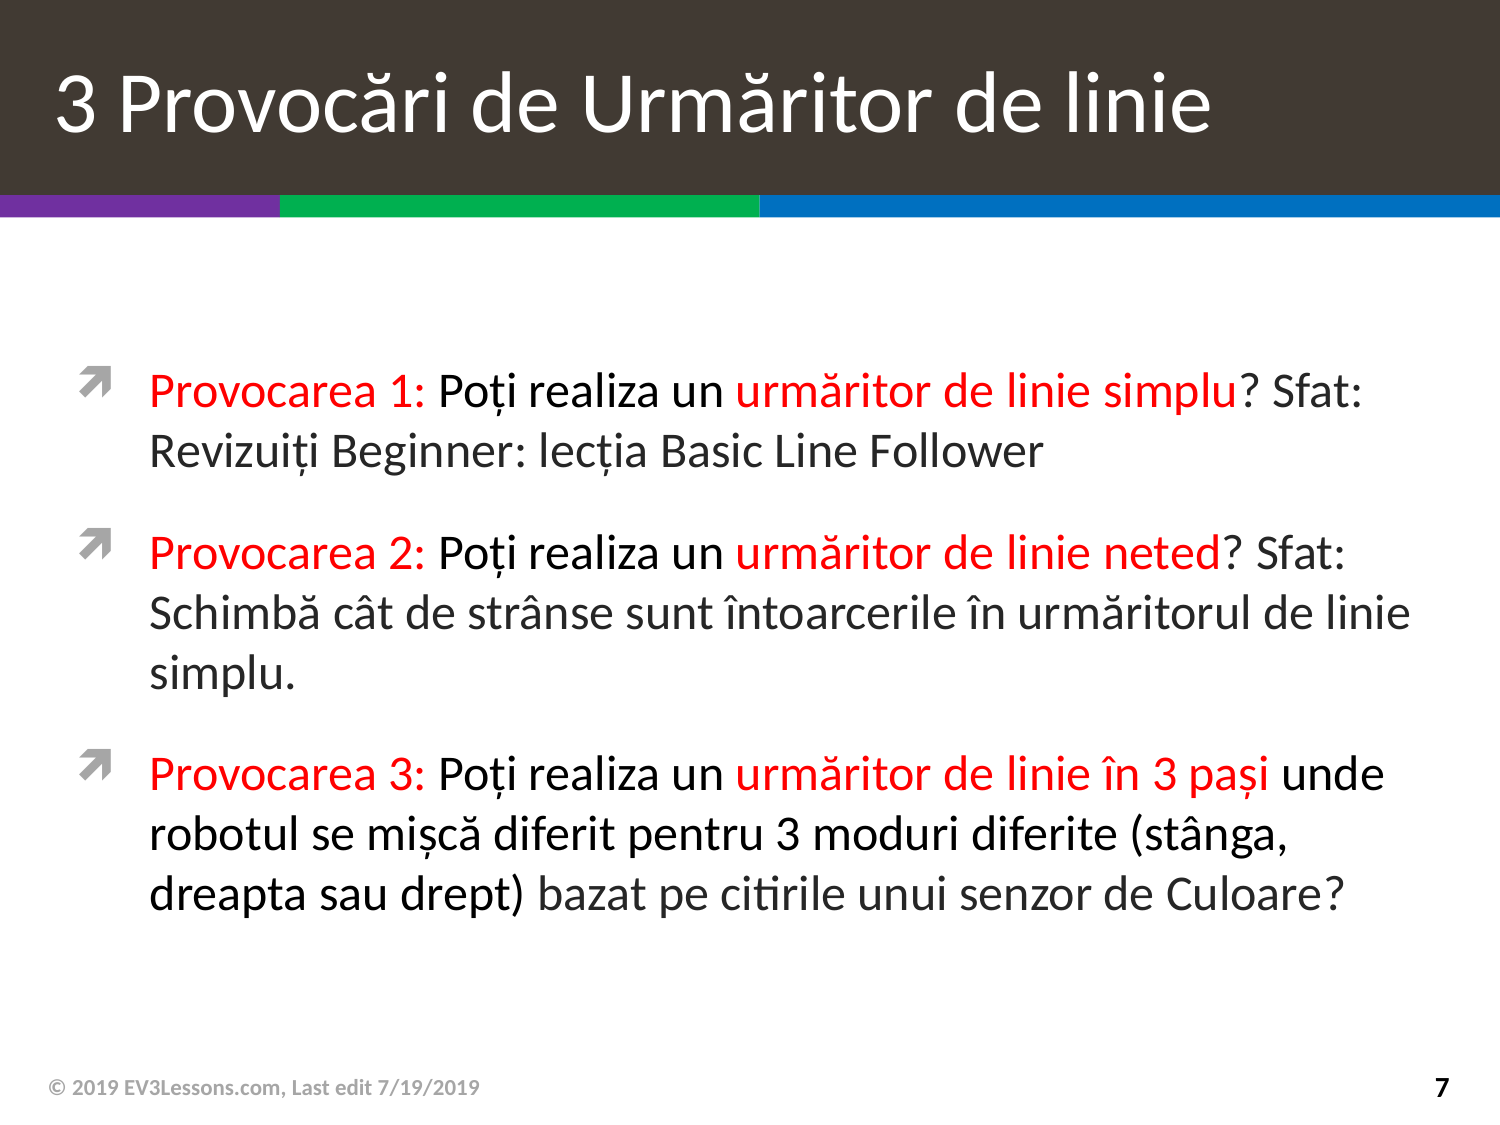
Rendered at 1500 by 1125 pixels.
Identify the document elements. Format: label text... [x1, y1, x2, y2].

list Provocarea 1: Poți realiza un urmăritor de linie simplu? Sfat: Revizuiți Beginner: lecția Basic Line Follower Provocarea 2: Poți realiza un urmăritor de linie neted? Sfat: Schimbă cât de strânse sunt întoarcerile în urmăritorul de linie simplu. Provocarea 3: Poți realiza un urmăritor de linie în 3 pași unde robotul se mișcă diferit pentru 3 moduri diferite (stânga, dreapta sau drept) bazat pe citirile unui senzor de Culoare? [60, 350, 1454, 1005]
slide_number 7 [1361, 1056, 1465, 1116]
footer © 2019 EV3Lessons.com, Last edit 7/19/2019 [32, 1055, 1038, 1116]
title 3 Provocări de Urmăritor de linie [0, 0, 1500, 195]
